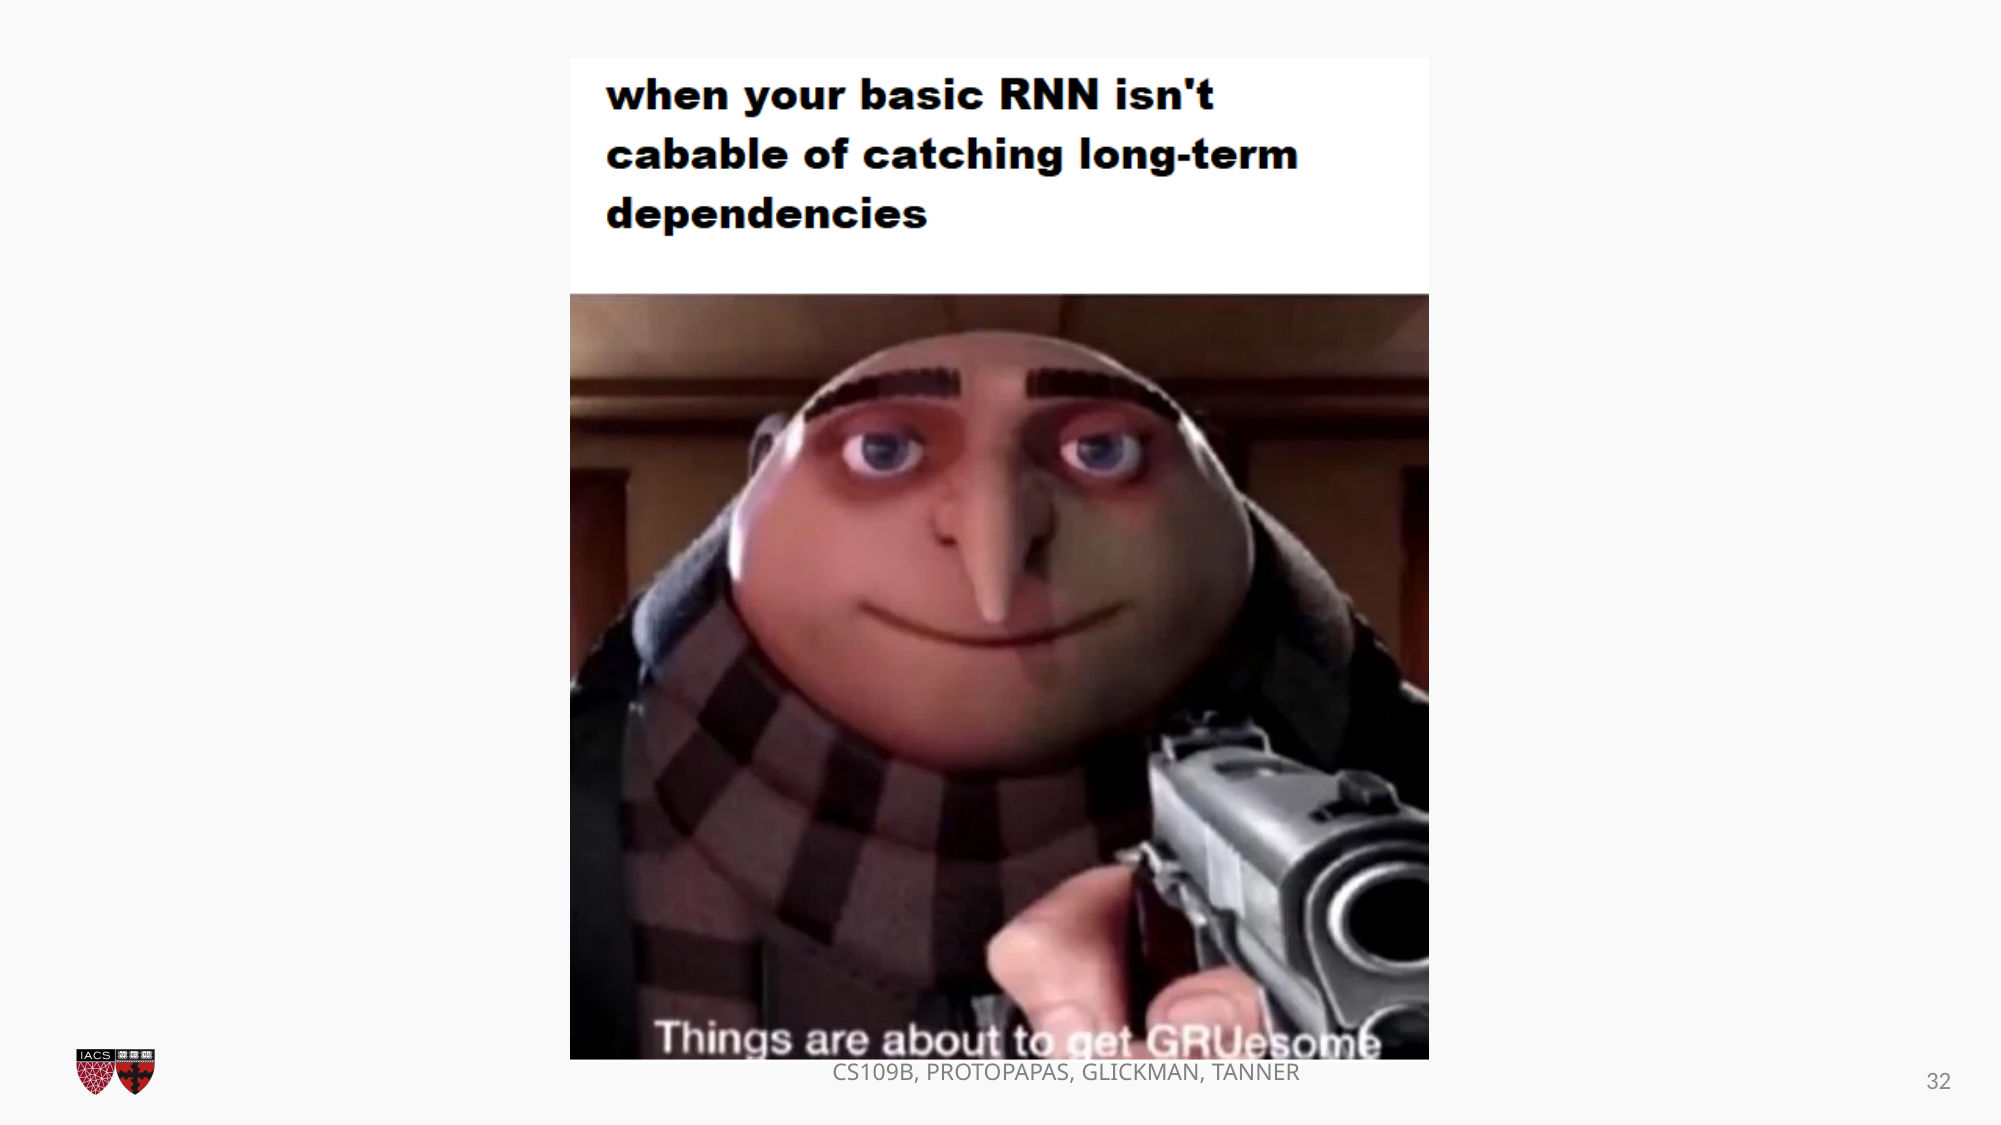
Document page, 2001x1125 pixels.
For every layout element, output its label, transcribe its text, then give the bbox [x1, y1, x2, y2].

picture [75, 1049, 155, 1095]
slide_number 32 [1500, 1050, 1967, 1110]
picture [570, 58, 1429, 1064]
